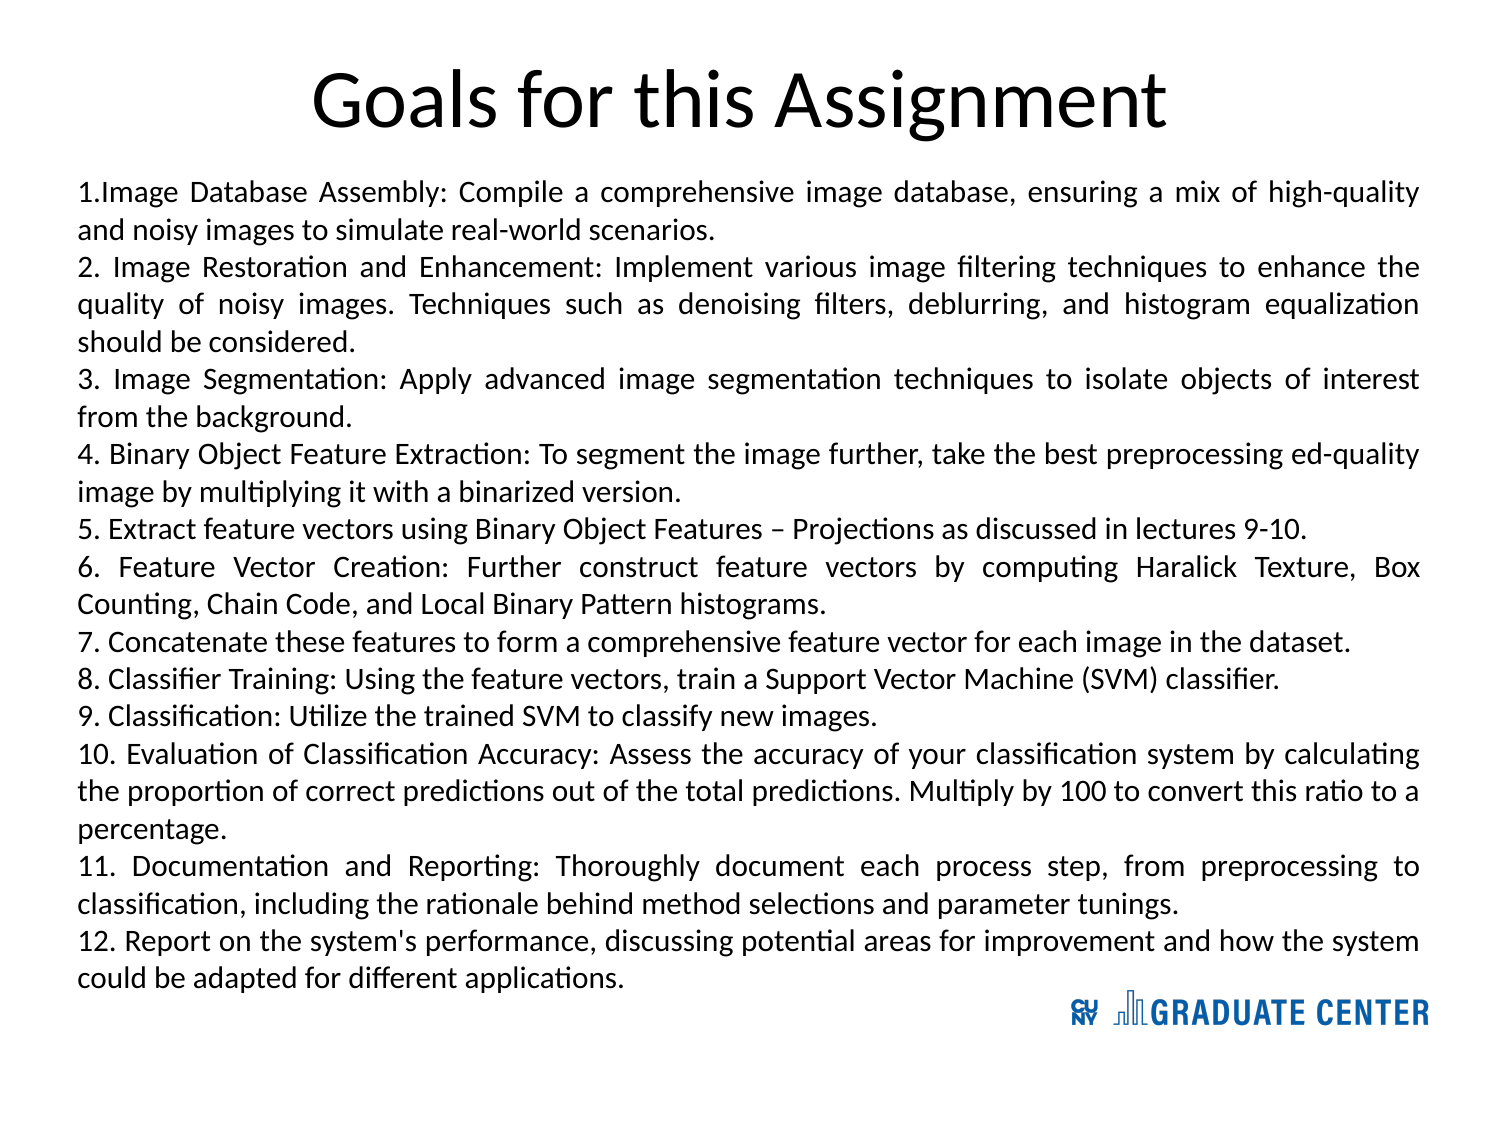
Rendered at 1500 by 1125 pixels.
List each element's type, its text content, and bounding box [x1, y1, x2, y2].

text_box 1.Image Database Assembly: Compile a comprehensive image database, ensuring a mix of high-quality and noisy images to simulate real-world scenarios. 2. Image Restoration and Enhancement: Implement various image filtering techniques to enhance the quality of noisy images. Techniques such as denoising filters, deblurring, and histogram equalization should be considered. 3. Image Segmentation: Apply advanced image segmentation techniques to isolate objects of interest from the background. 4. Binary Object Feature Extraction: To segment the image further, take the best preprocessing ed-quality image by multiplying it with a binarized version. 5. Extract feature vectors using Binary Object Features – Projections as discussed in lectures 9-10. 6. Feature Vector Creation: Further construct feature vectors by computing Haralick Texture, Box Counting, Chain Code, and Local Binary Pattern histograms. 7. Concatenate these features to form a comprehensive feature vector for each image in the dataset. 8. Classifier Training: Using the feature vectors, train a Support Vector Machine (SVM) classifier. 9. Classification: Utilize the trained SVM to classify new images. 10. Evaluation of Classification Accuracy: Assess the accuracy of your classification system by calculating the proportion of correct predictions out of the total predictions. Multiply by 100 to convert this ratio to a percentage. 11. Documentation and Reporting: Thoroughly document each process step, from preprocessing to classification, including the rationale behind method selections and parameter tunings. 12. Report on the system's performance, discussing potential areas for improvement and how the system could be adapted for different applications. [62, 156, 1438, 930]
picture [1064, 981, 1436, 1038]
text_box Goals for this Assignment [74, 0, 1425, 188]
